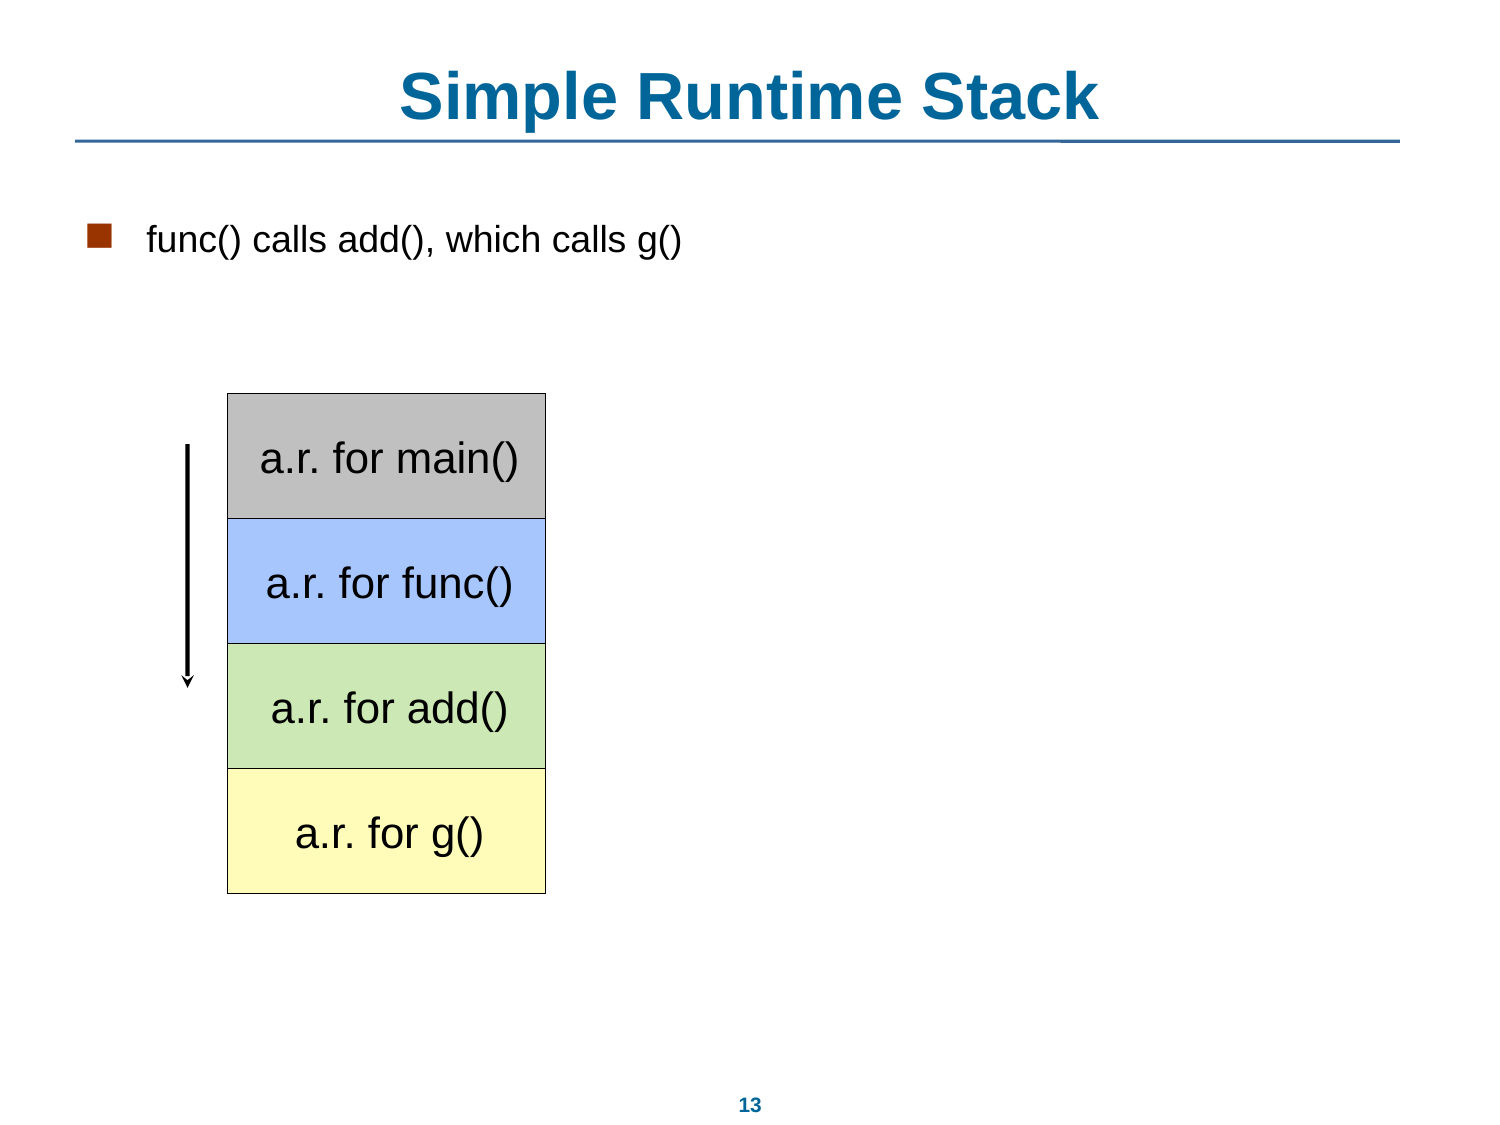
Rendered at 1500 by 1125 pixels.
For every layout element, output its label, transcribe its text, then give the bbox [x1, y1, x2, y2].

list func() calls add(), which calls g() [75, 207, 1425, 951]
text_box a.r. for func() [227, 518, 546, 643]
text_box [181, 675, 194, 688]
text_box a.r. for g() [227, 768, 546, 894]
title Simple Runtime Stack [75, 45, 1425, 141]
text_box a.r. for add() [227, 643, 546, 768]
text_box a.r. for main() [227, 393, 546, 518]
